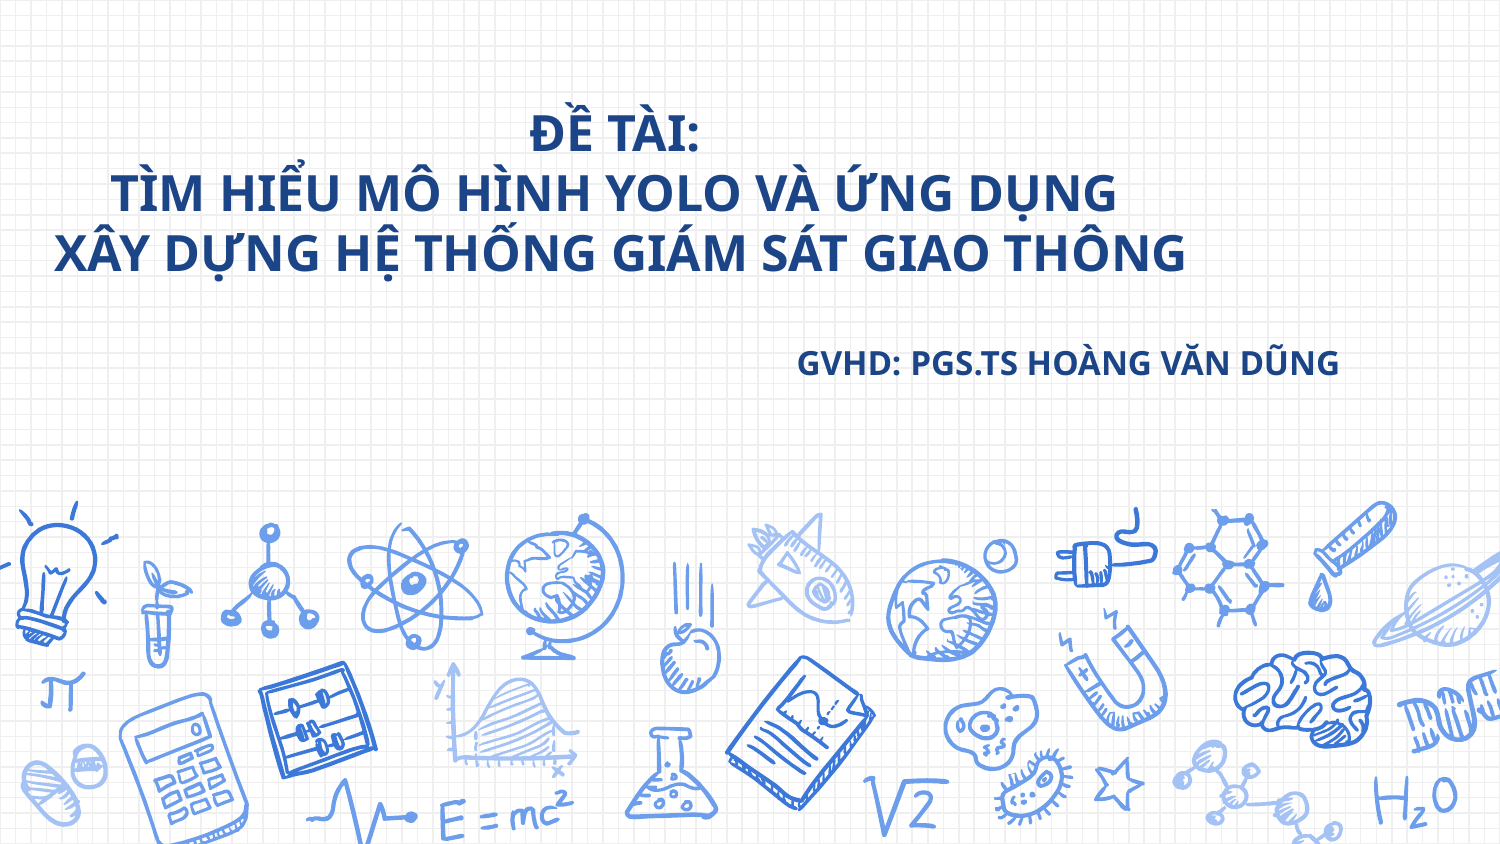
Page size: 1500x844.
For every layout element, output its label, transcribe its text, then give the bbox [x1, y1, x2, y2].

text_box GVHD: PGS.TS HOÀNG VĂN DŨNG [735, 302, 1403, 422]
title ĐỀ TÀI: TÌM HIỂU MÔ HÌNH YOLO VÀ ỨNG DỤNG XÂY DỰNG HỆ THỐNG GIÁM SÁT GIAO THÔNG [0, 96, 1243, 288]
